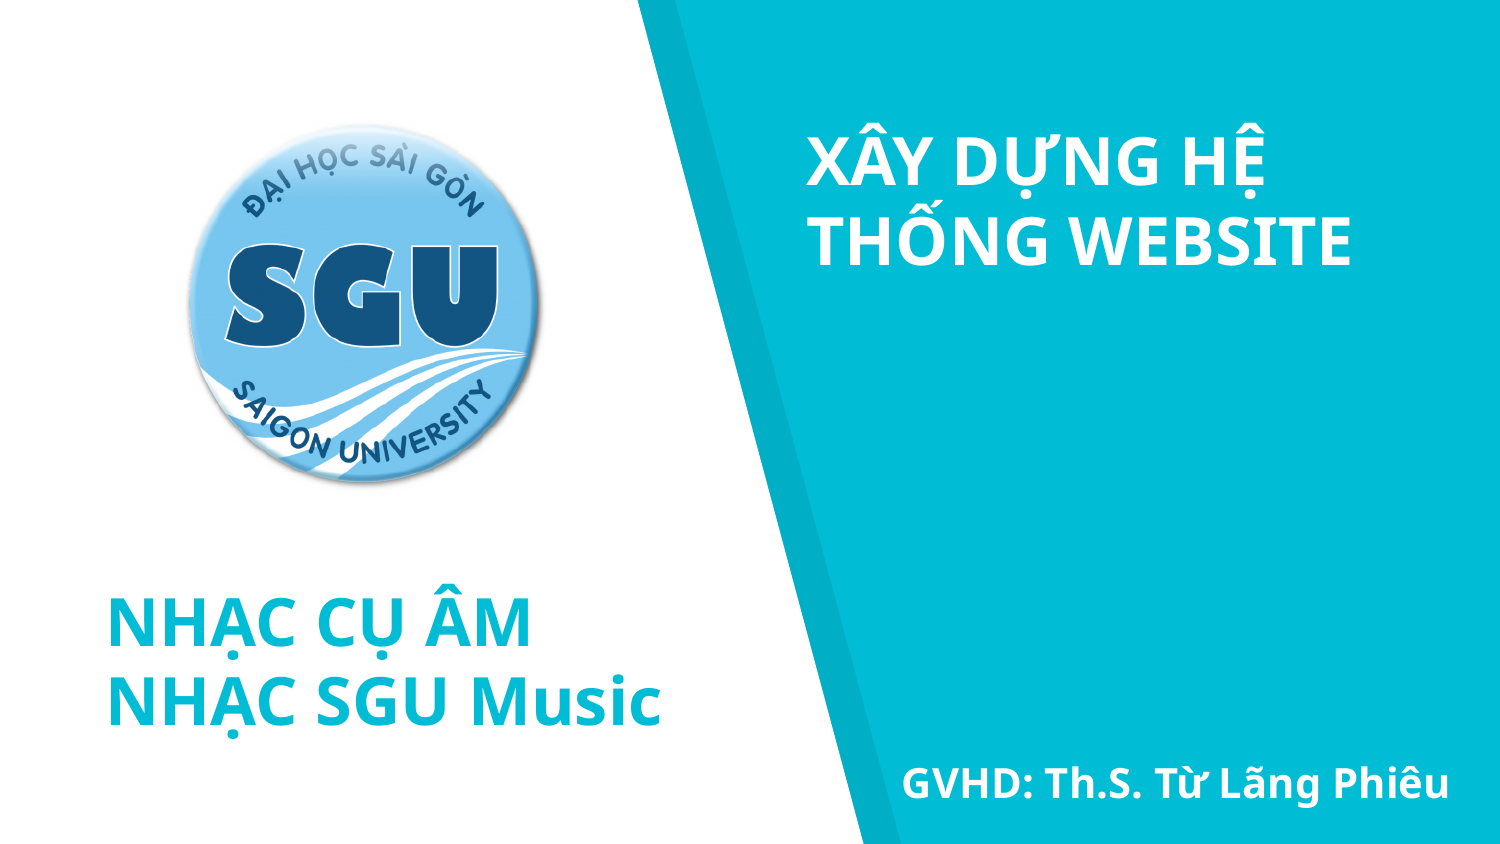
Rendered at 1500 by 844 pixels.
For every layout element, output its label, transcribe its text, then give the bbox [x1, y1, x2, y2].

text_box GVHD: Th.S. Từ Lãng Phiêu [886, 747, 1500, 822]
picture [170, 111, 555, 496]
title NHẠC CỤ ÂM NHẠC SGU Music [90, 582, 739, 755]
text_box XÂY DỰNG HỆ THỐNG WEBSITE [791, 102, 1471, 294]
